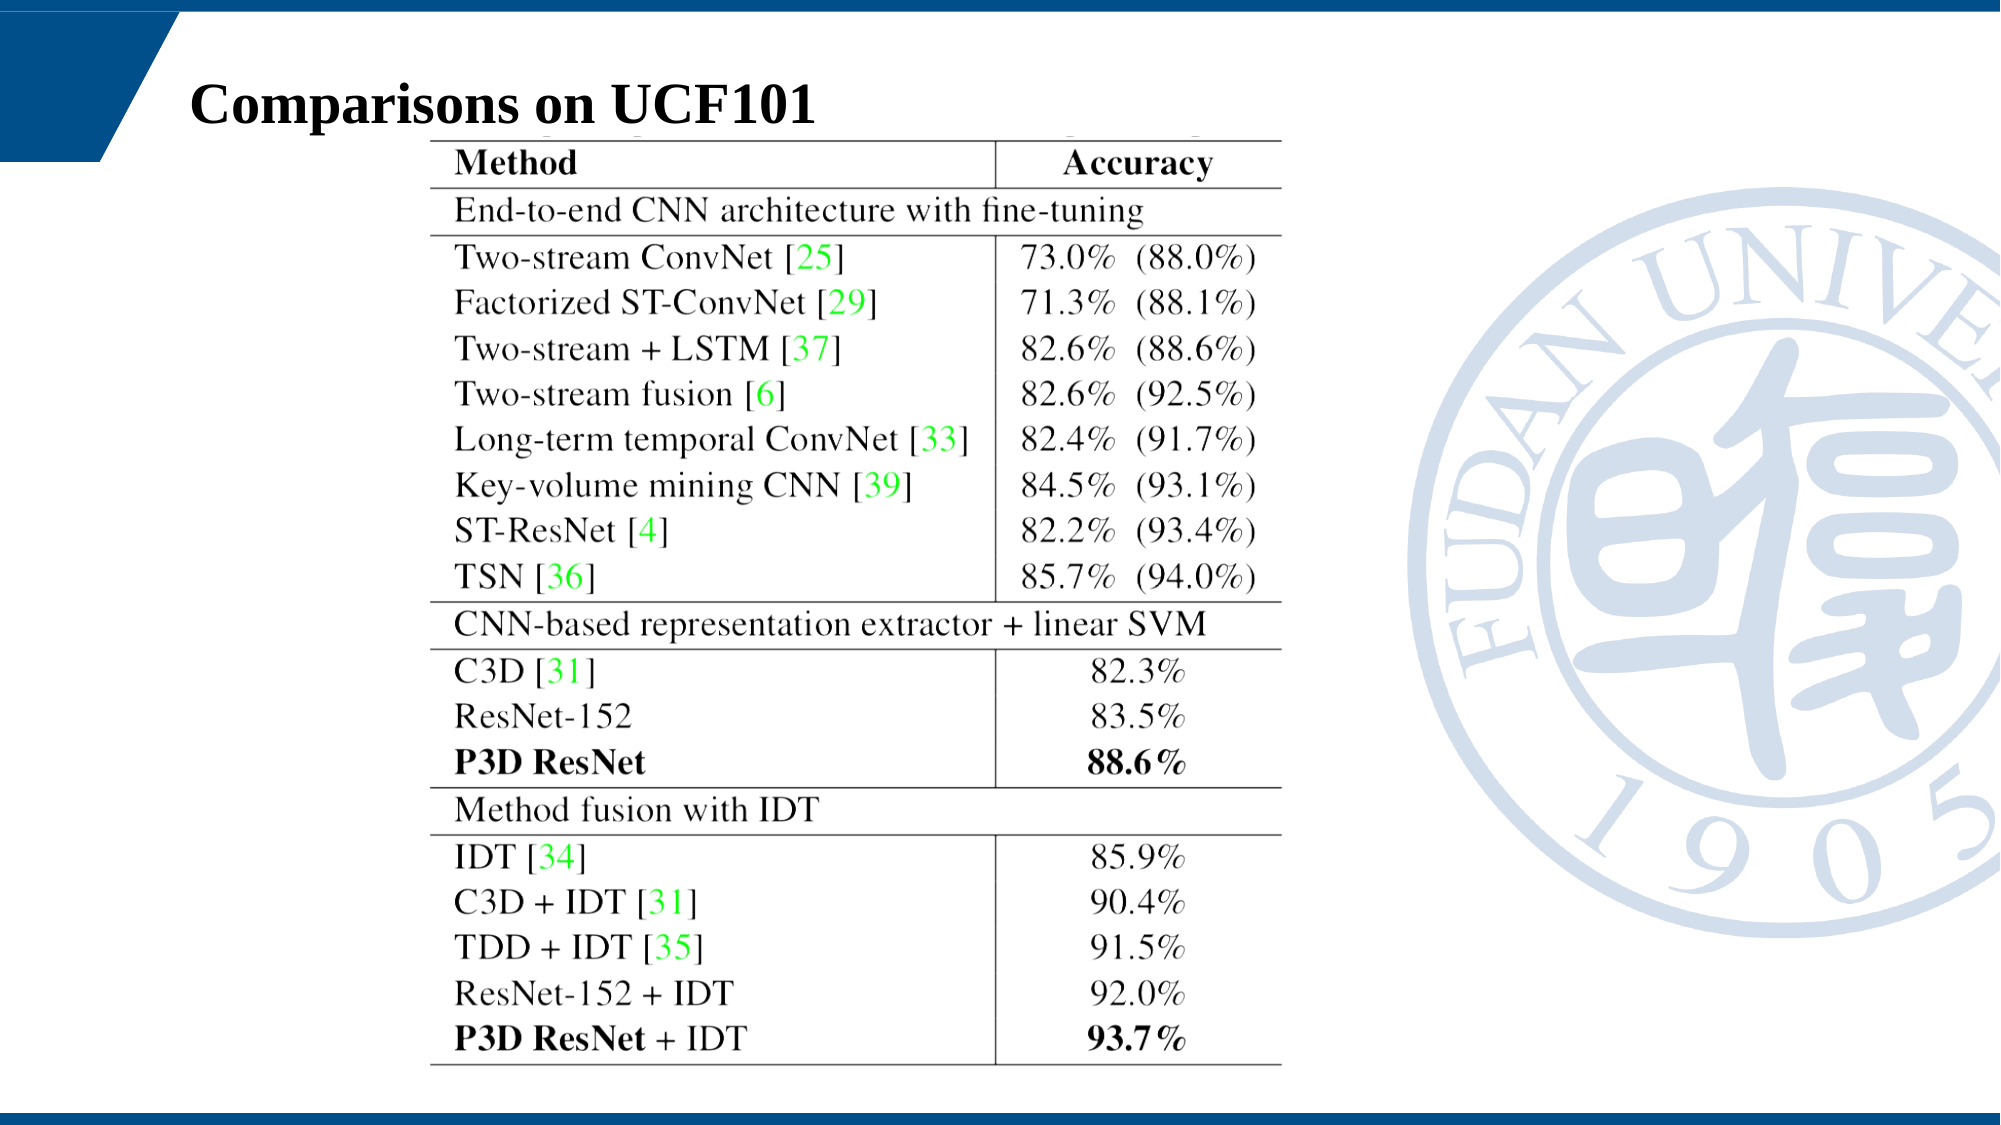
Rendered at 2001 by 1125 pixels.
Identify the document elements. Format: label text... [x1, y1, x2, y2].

picture [424, 136, 1308, 1090]
text_box Comparisons on UCF101 [174, 58, 1824, 213]
